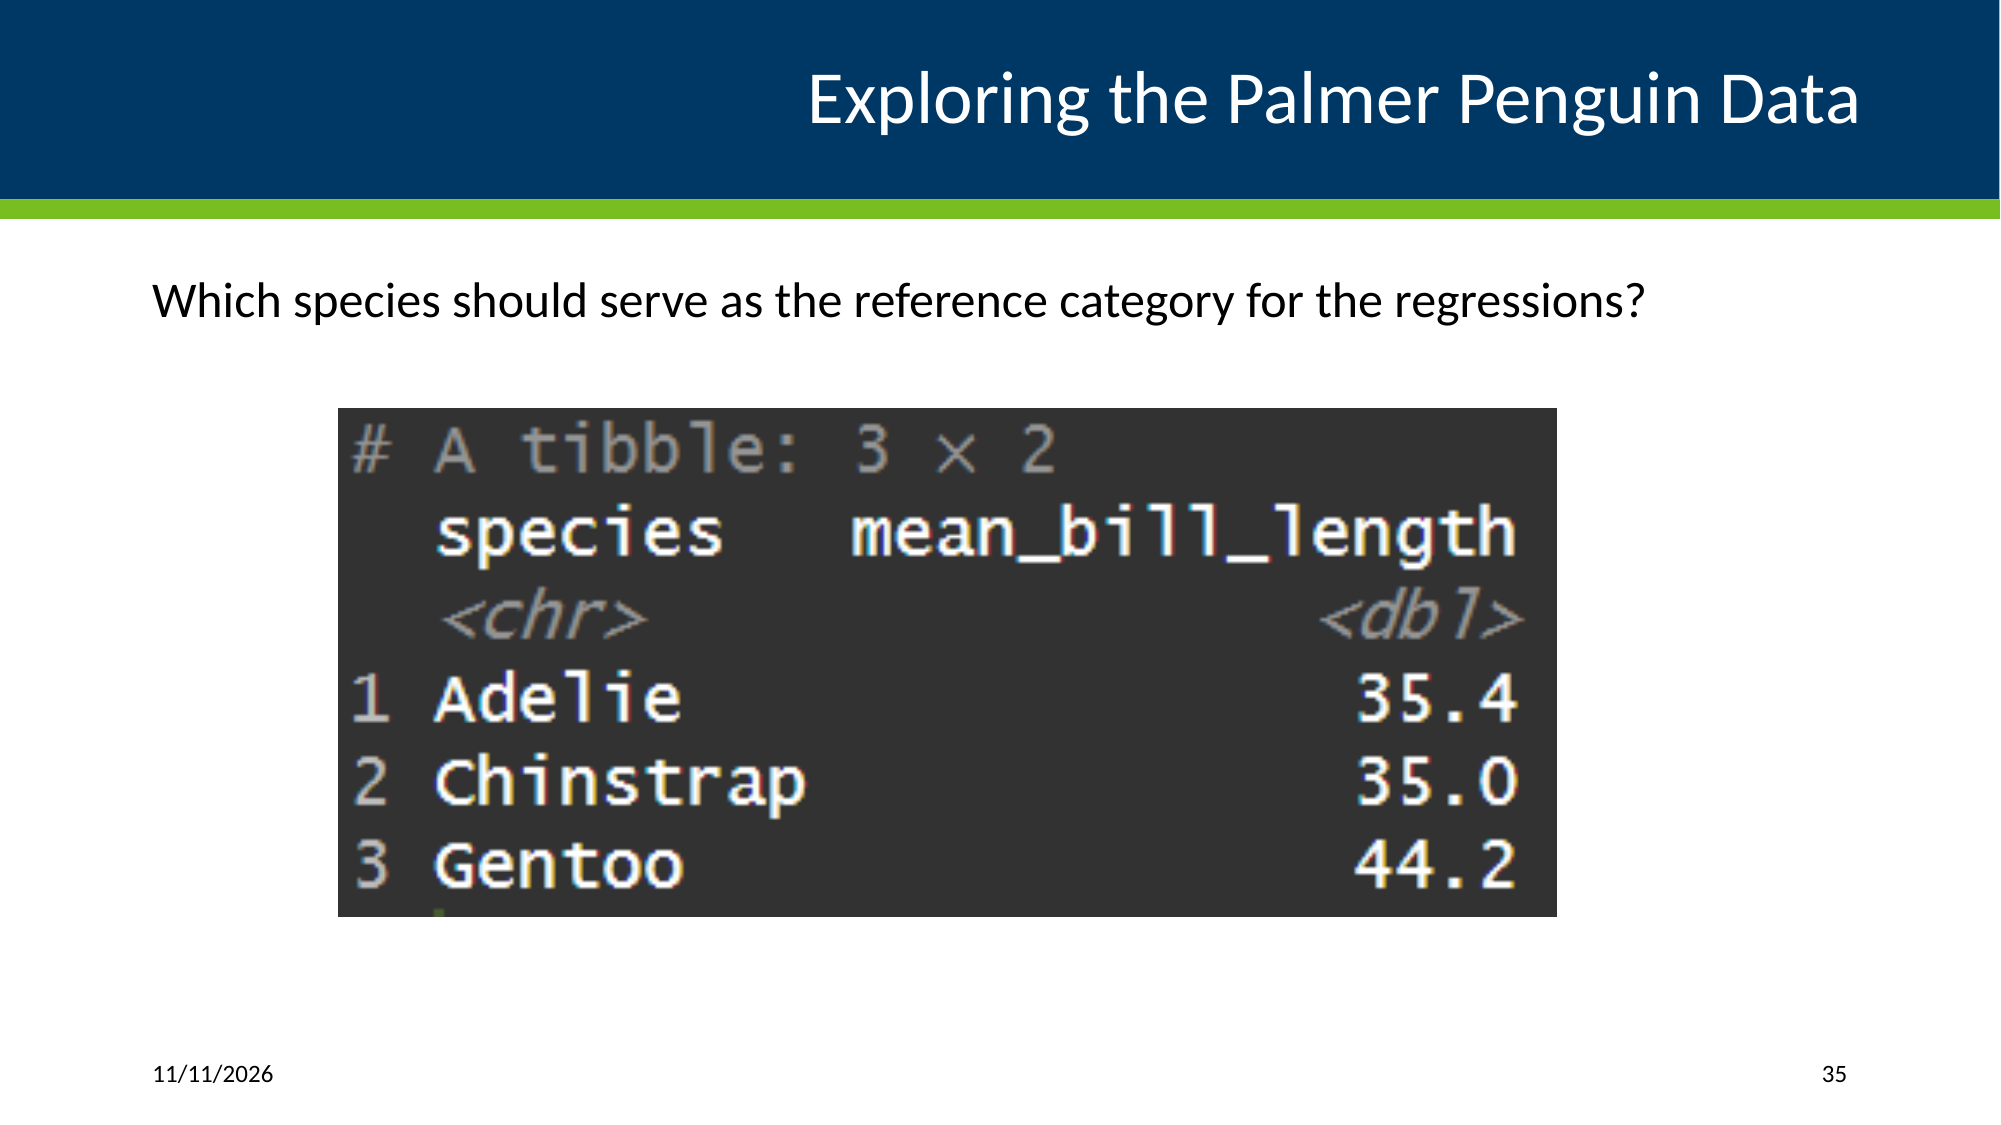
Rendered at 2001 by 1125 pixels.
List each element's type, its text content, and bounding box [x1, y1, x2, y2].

picture [338, 407, 1557, 917]
title Exploring the Palmer Penguin Data [137, 0, 1863, 200]
text_box Which species should serve as the reference category for the regressions? [137, 259, 1824, 335]
slide_number 35 [1622, 1042, 1863, 1103]
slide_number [137, 1042, 361, 1103]
